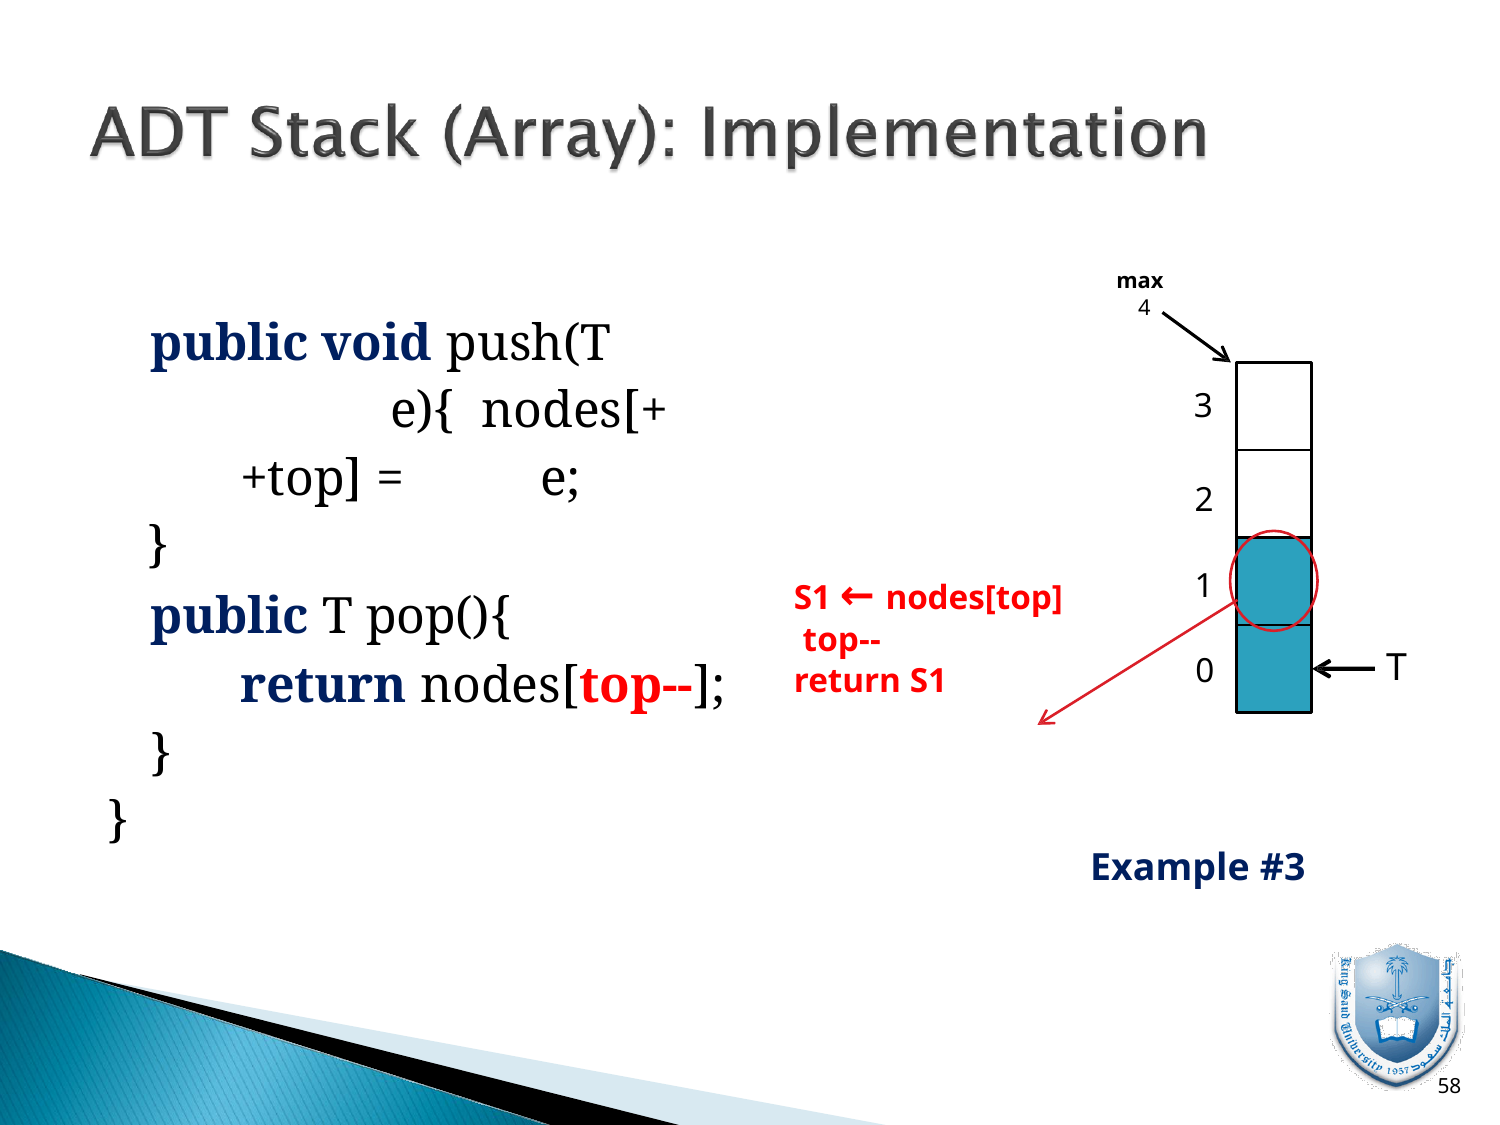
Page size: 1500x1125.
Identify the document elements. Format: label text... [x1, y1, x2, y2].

title public void push(T e){ nodes[++top] = e; } [147, 302, 706, 574]
picture [0, 948, 558, 1125]
text_box 0 [1193, 649, 1219, 690]
text_box [1037, 601, 1234, 725]
text_box [1236, 625, 1312, 713]
text_box S1 ← nodes[top] top-- return S1 [791, 566, 1070, 700]
text_box [1230, 530, 1318, 631]
text_box 2 [1192, 478, 1218, 519]
text_box Example #3 [1088, 842, 1307, 888]
text_box [1312, 659, 1375, 679]
text_box [44, 75, 1275, 186]
text_box [1236, 450, 1312, 538]
text_box public T pop(){ return nodes[top--]; } } [105, 583, 745, 848]
text_box [1298, 538, 1312, 554]
text_box 1 [1192, 563, 1218, 604]
text_box [1328, 940, 1465, 1091]
text_box [1296, 607, 1312, 625]
text_box T [1383, 642, 1412, 688]
text_box 3 [1191, 384, 1217, 425]
text_box [1236, 362, 1312, 450]
slide_number 10 [1433, 1079, 1468, 1125]
text_box max 4 [1114, 266, 1165, 320]
text_box [1236, 538, 1250, 553]
text_box [1165, 312, 1231, 363]
text_box [1236, 608, 1251, 625]
